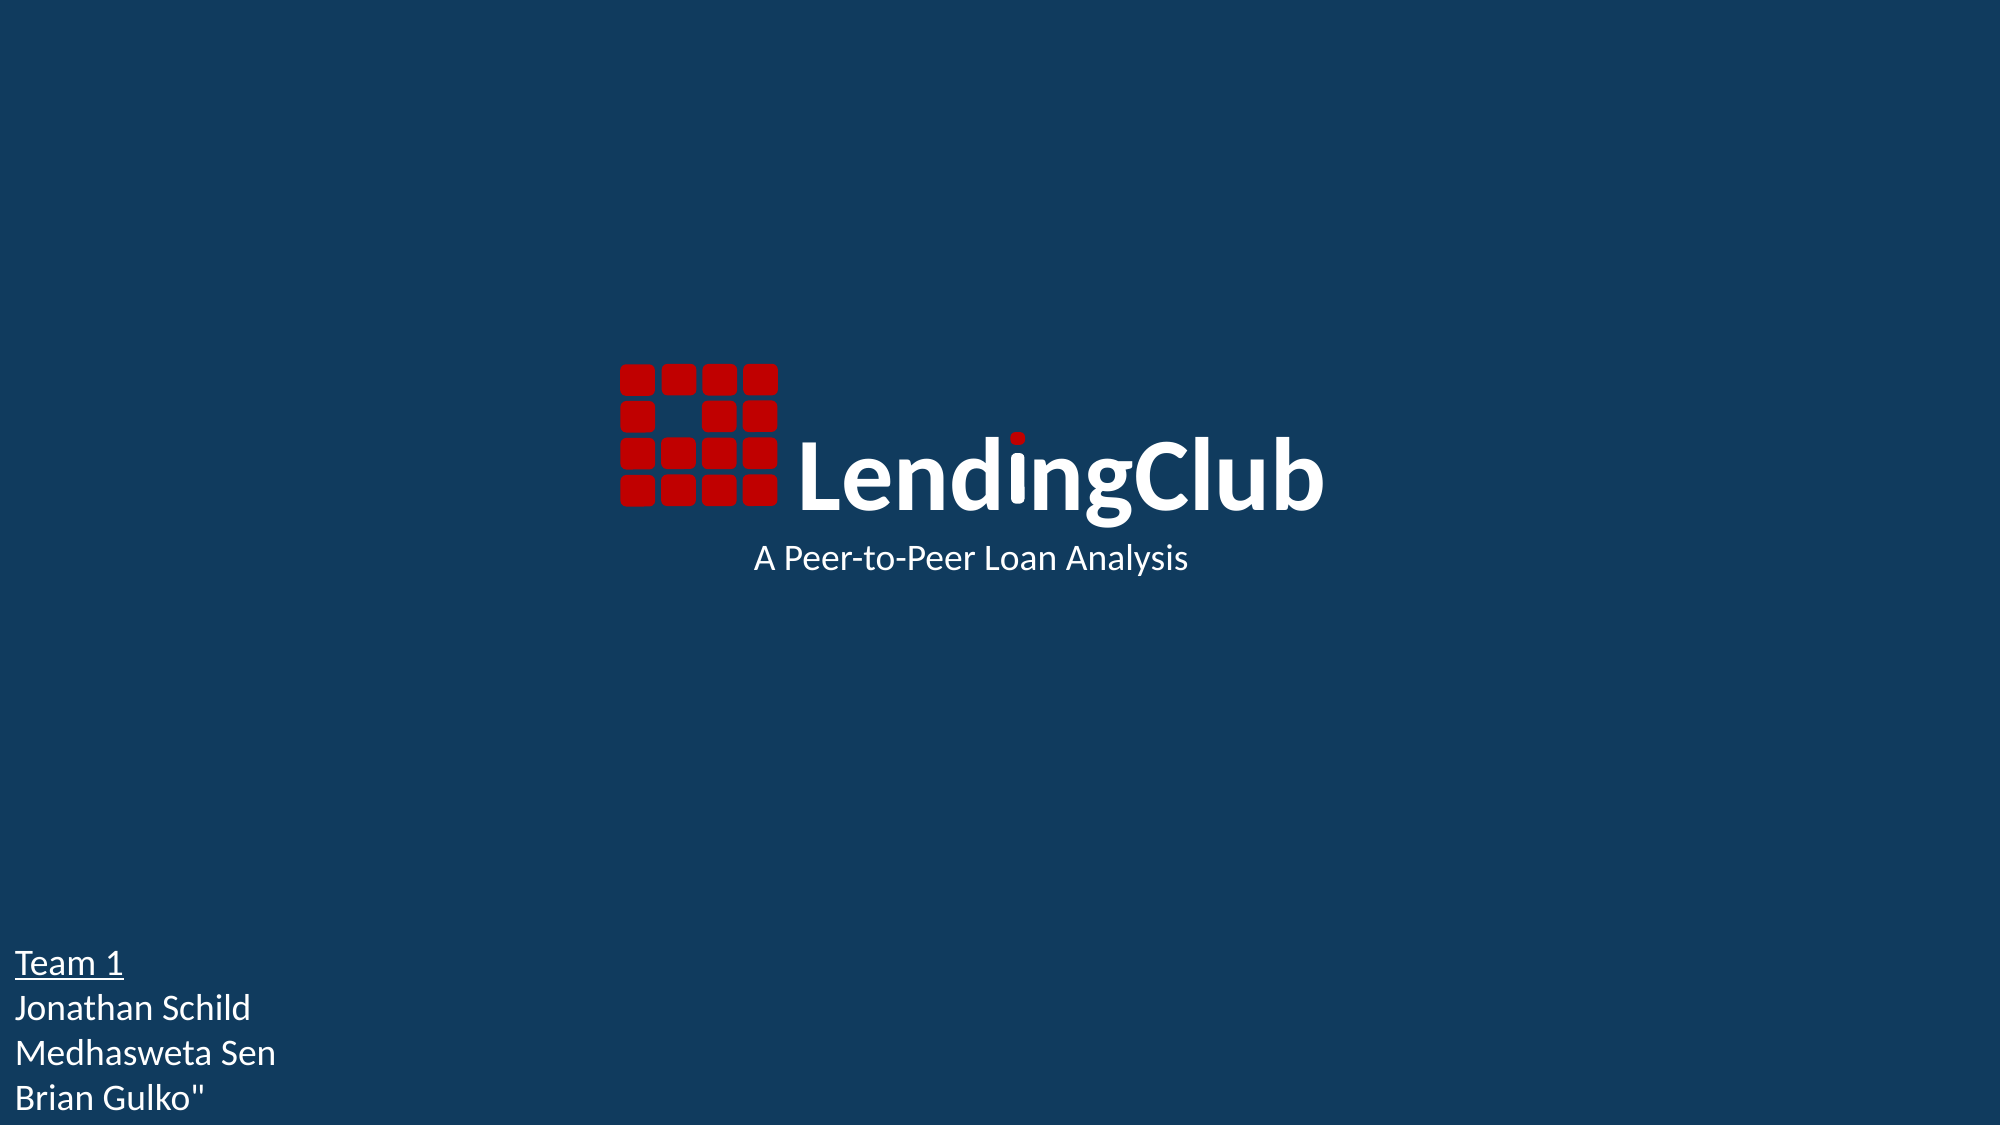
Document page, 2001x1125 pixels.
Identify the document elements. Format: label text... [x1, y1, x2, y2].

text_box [62, 364, 2000, 587]
text_box Team 1 Jonathan Schild Medhasweta Sen Brian Gulko" [0, 930, 2000, 1125]
